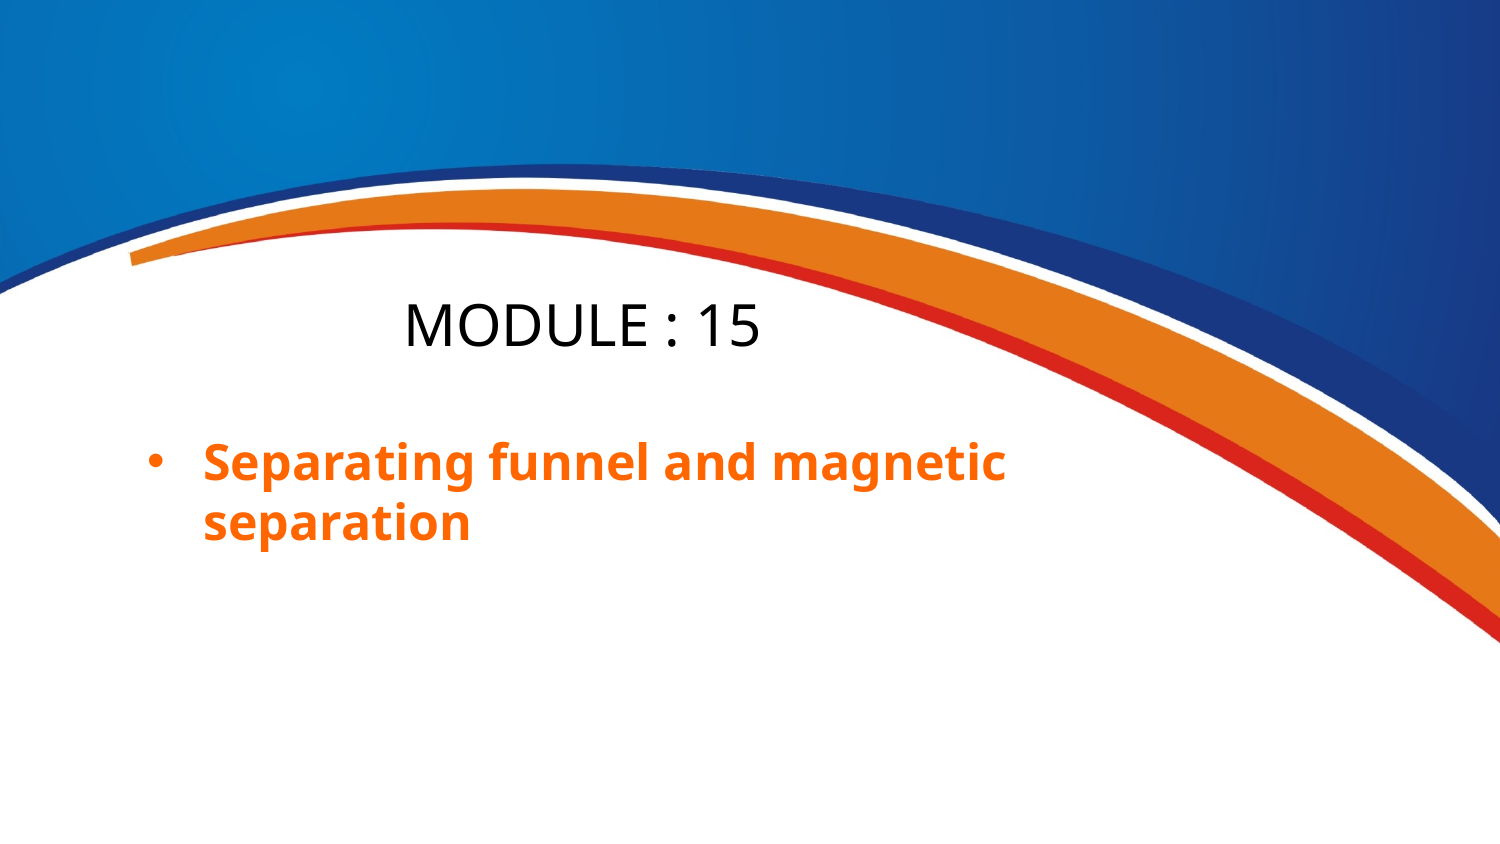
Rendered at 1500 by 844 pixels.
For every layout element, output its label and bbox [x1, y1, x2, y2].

picture [0, 0, 1500, 649]
